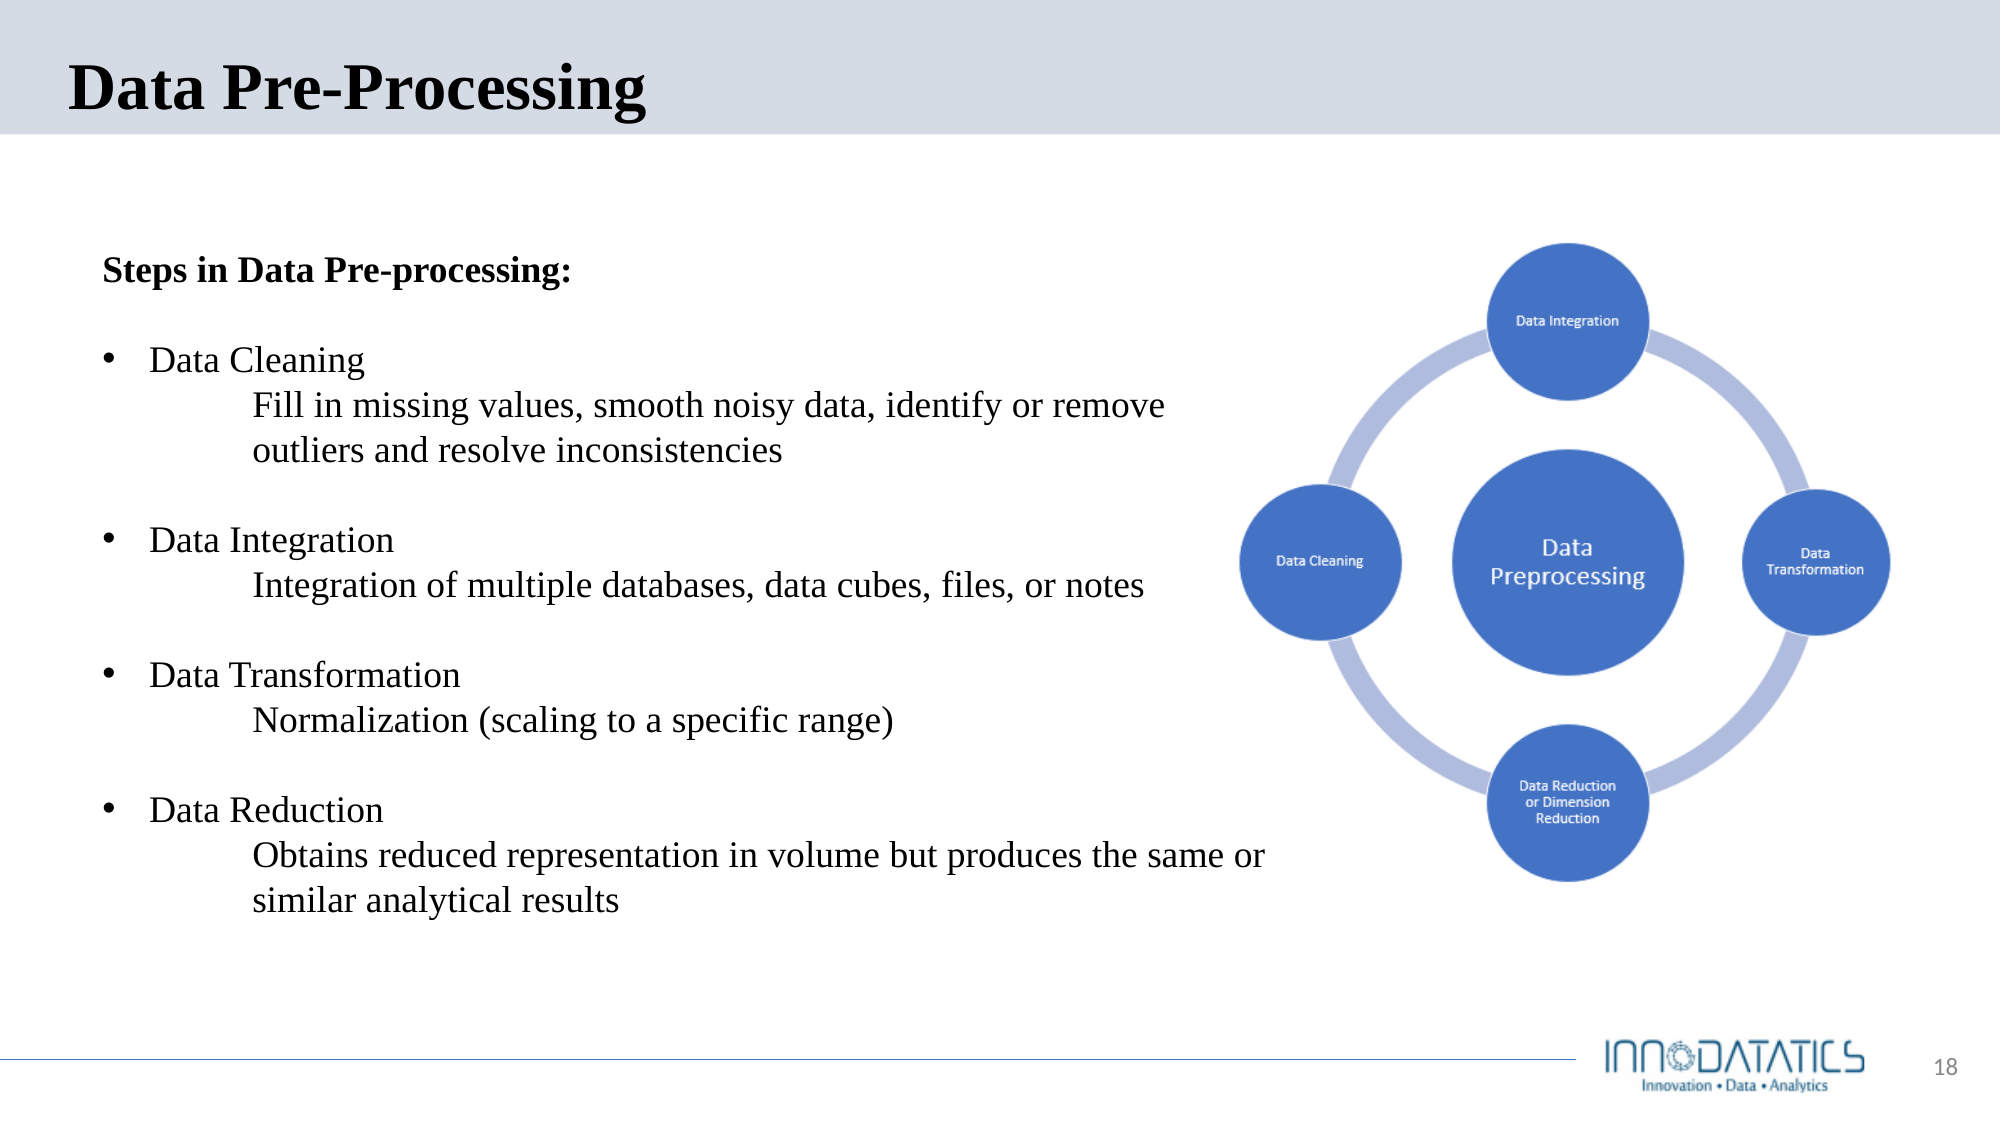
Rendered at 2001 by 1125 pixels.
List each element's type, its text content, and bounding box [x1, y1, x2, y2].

picture [1141, 234, 2000, 888]
slide_number ‹#› [1909, 1041, 1974, 1090]
picture [1603, 1038, 1865, 1093]
text_box Steps in Data Pre-processing: Data Cleaning Fill in missing values, smooth noisy data, identify or remove outliers and resolve inconsistencies Data Integration Integration of multiple databases, data cubes, files, or notes Data Transformation Normalization (scaling to a specific range) Data Reduction Obtains reduced representation in volume but produces the same or similar analytical results [87, 237, 1283, 928]
title Data Pre-Processing [53, 0, 1615, 190]
